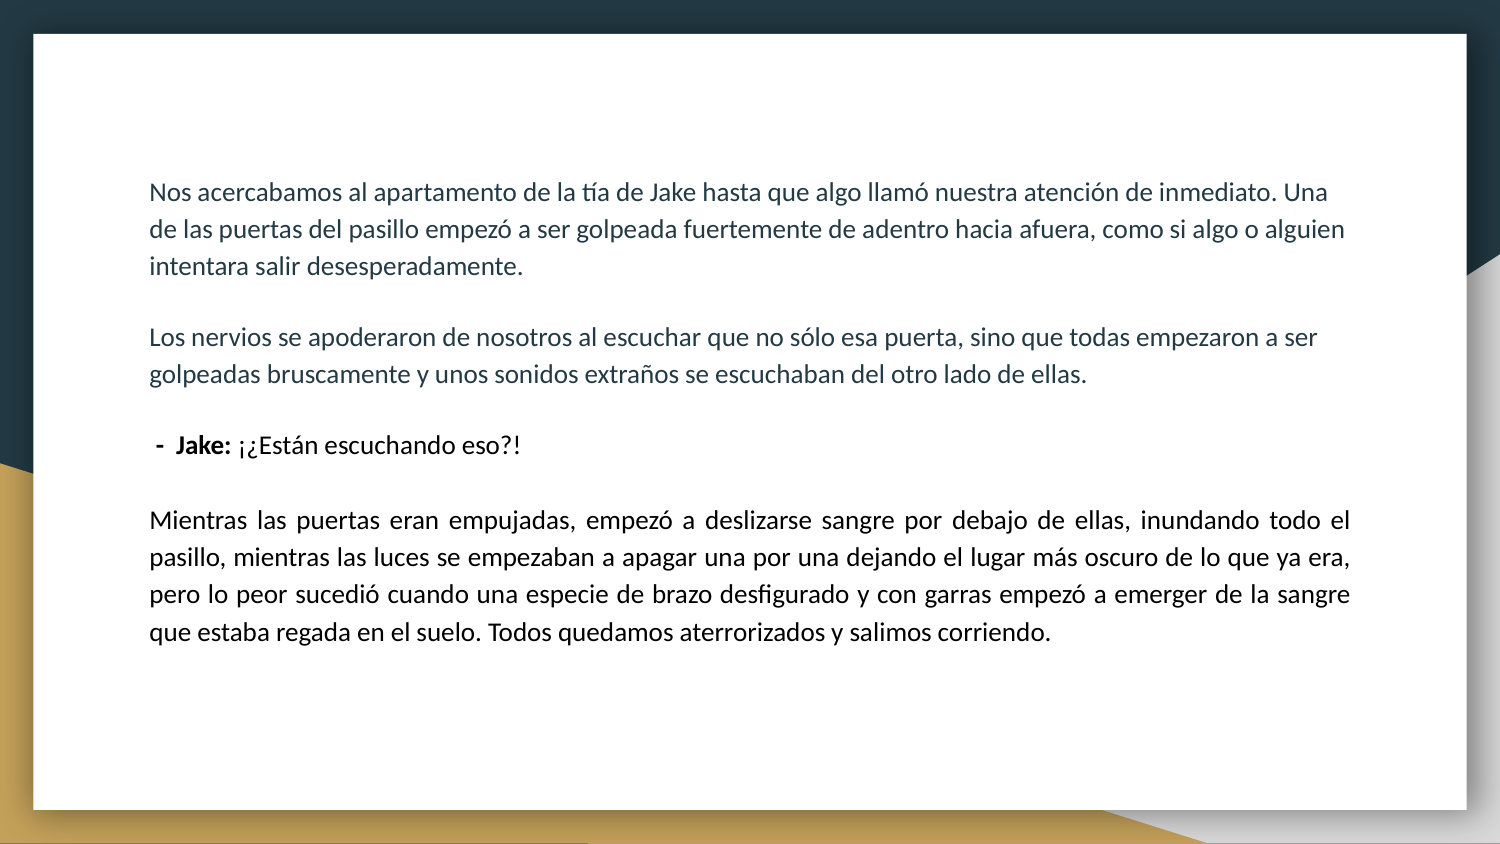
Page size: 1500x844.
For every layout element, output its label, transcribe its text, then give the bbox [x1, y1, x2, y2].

list Nos acercabamos al apartamento de la tía de Jake hasta que algo llamó nuestra atención de inmediato. Una de las puertas del pasillo empezó a ser golpeada fuertemente de adentro hacia afuera, como si algo o alguien intentara salir desesperadamente. Los nervios se apoderaron de nosotros al escuchar que no sólo esa puerta, sino que todas empezaron a ser golpeadas bruscamente y unos sonidos extraños se escuchaban del otro lado de ellas. - Jake: ¡¿Están escuchando eso?! Mientras las puertas eran empujadas, empezó a deslizarse sangre por debajo de ellas, inundando todo el pasillo, mientras las luces se empezaban a apagar una por una dejando el lugar más oscuro de lo que ya era, pero lo peor sucedió cuando una especie de brazo desfigurado y con garras empezó a emerger de la sangre que estaba regada en el suelo. Todos quedamos aterrorizados y salimos corriendo. [134, 154, 1366, 729]
